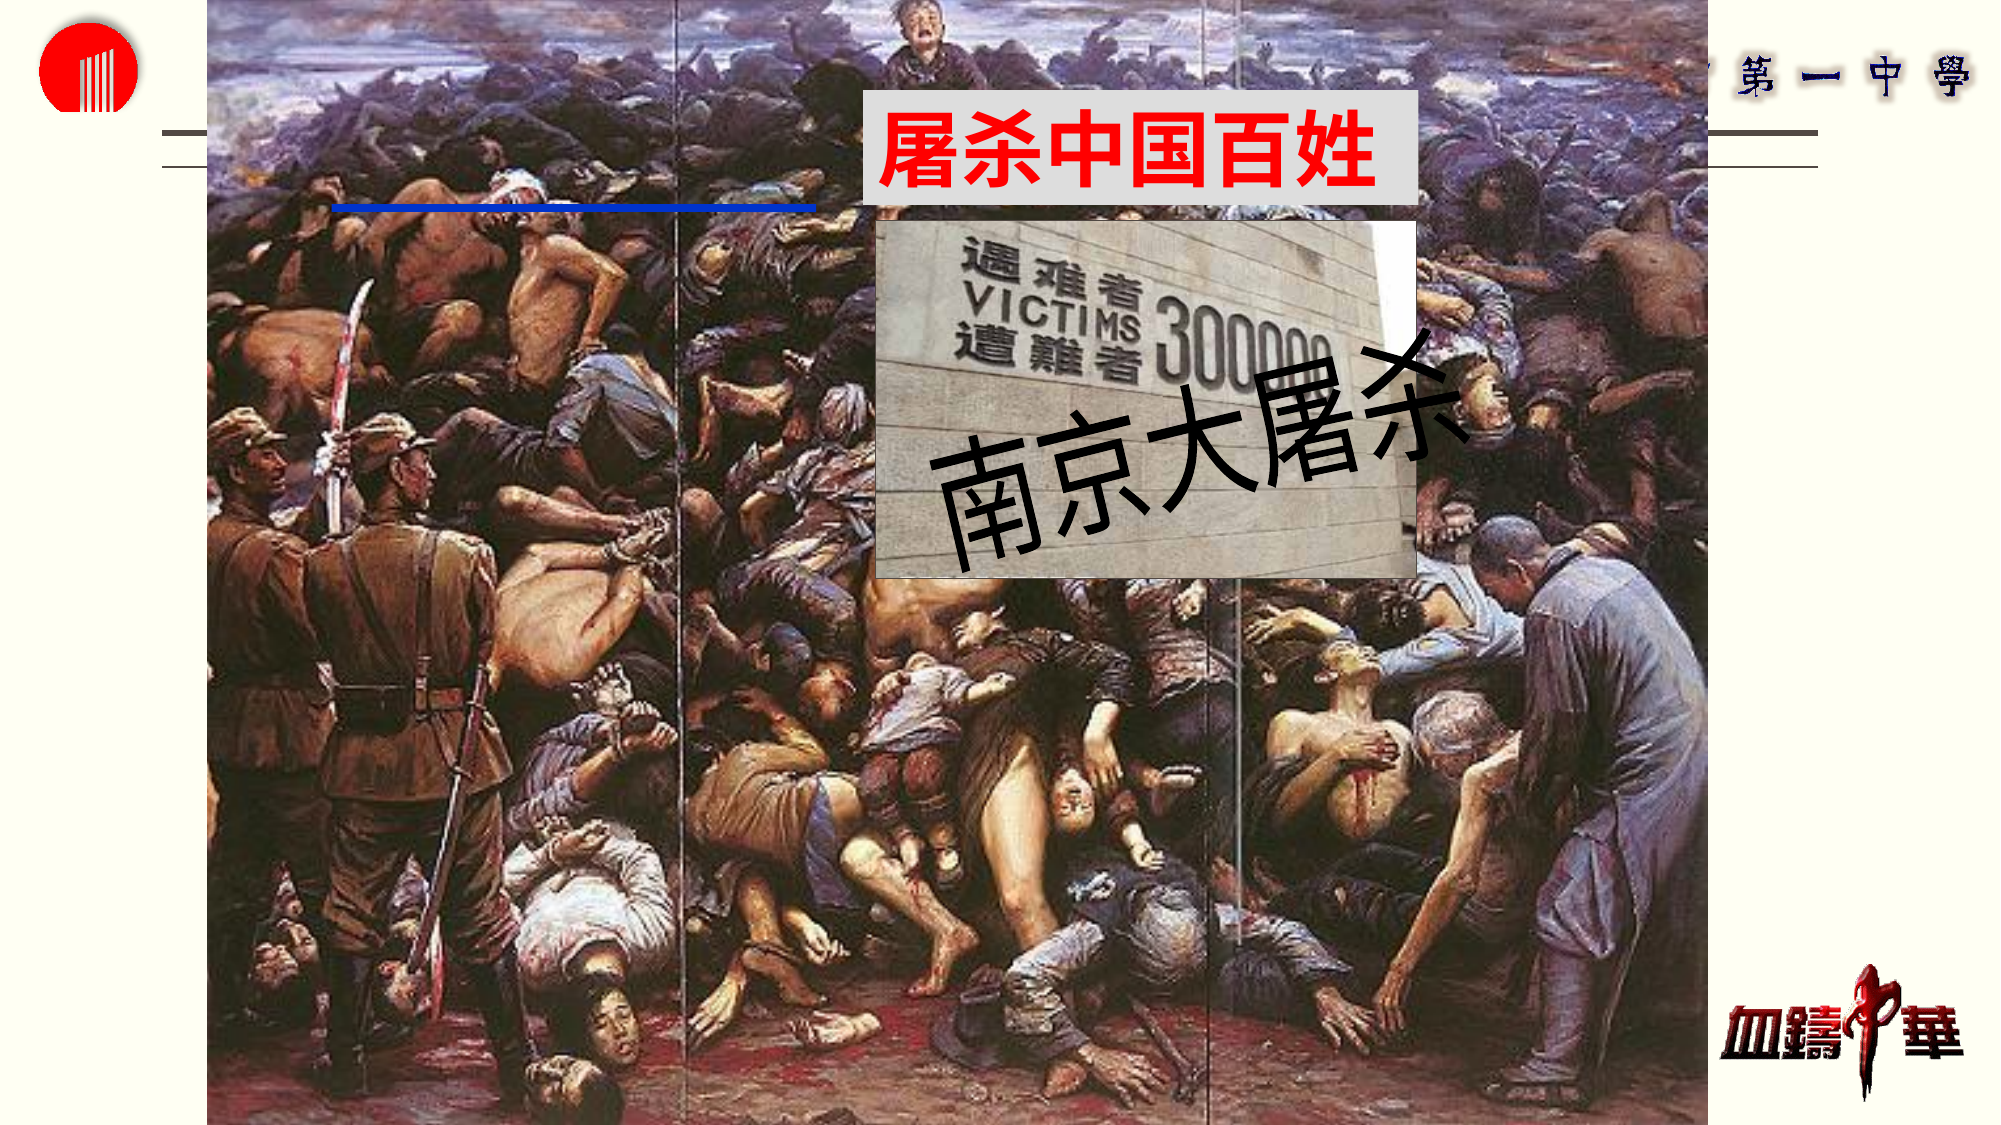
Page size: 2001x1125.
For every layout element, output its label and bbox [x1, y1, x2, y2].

picture [1734, 55, 1777, 97]
picture [1930, 55, 1972, 97]
picture [38, 21, 138, 120]
picture [874, 219, 1417, 579]
picture [1799, 55, 1842, 97]
picture [1864, 55, 1907, 97]
picture [1717, 963, 1966, 1102]
list [207, 0, 1708, 1125]
